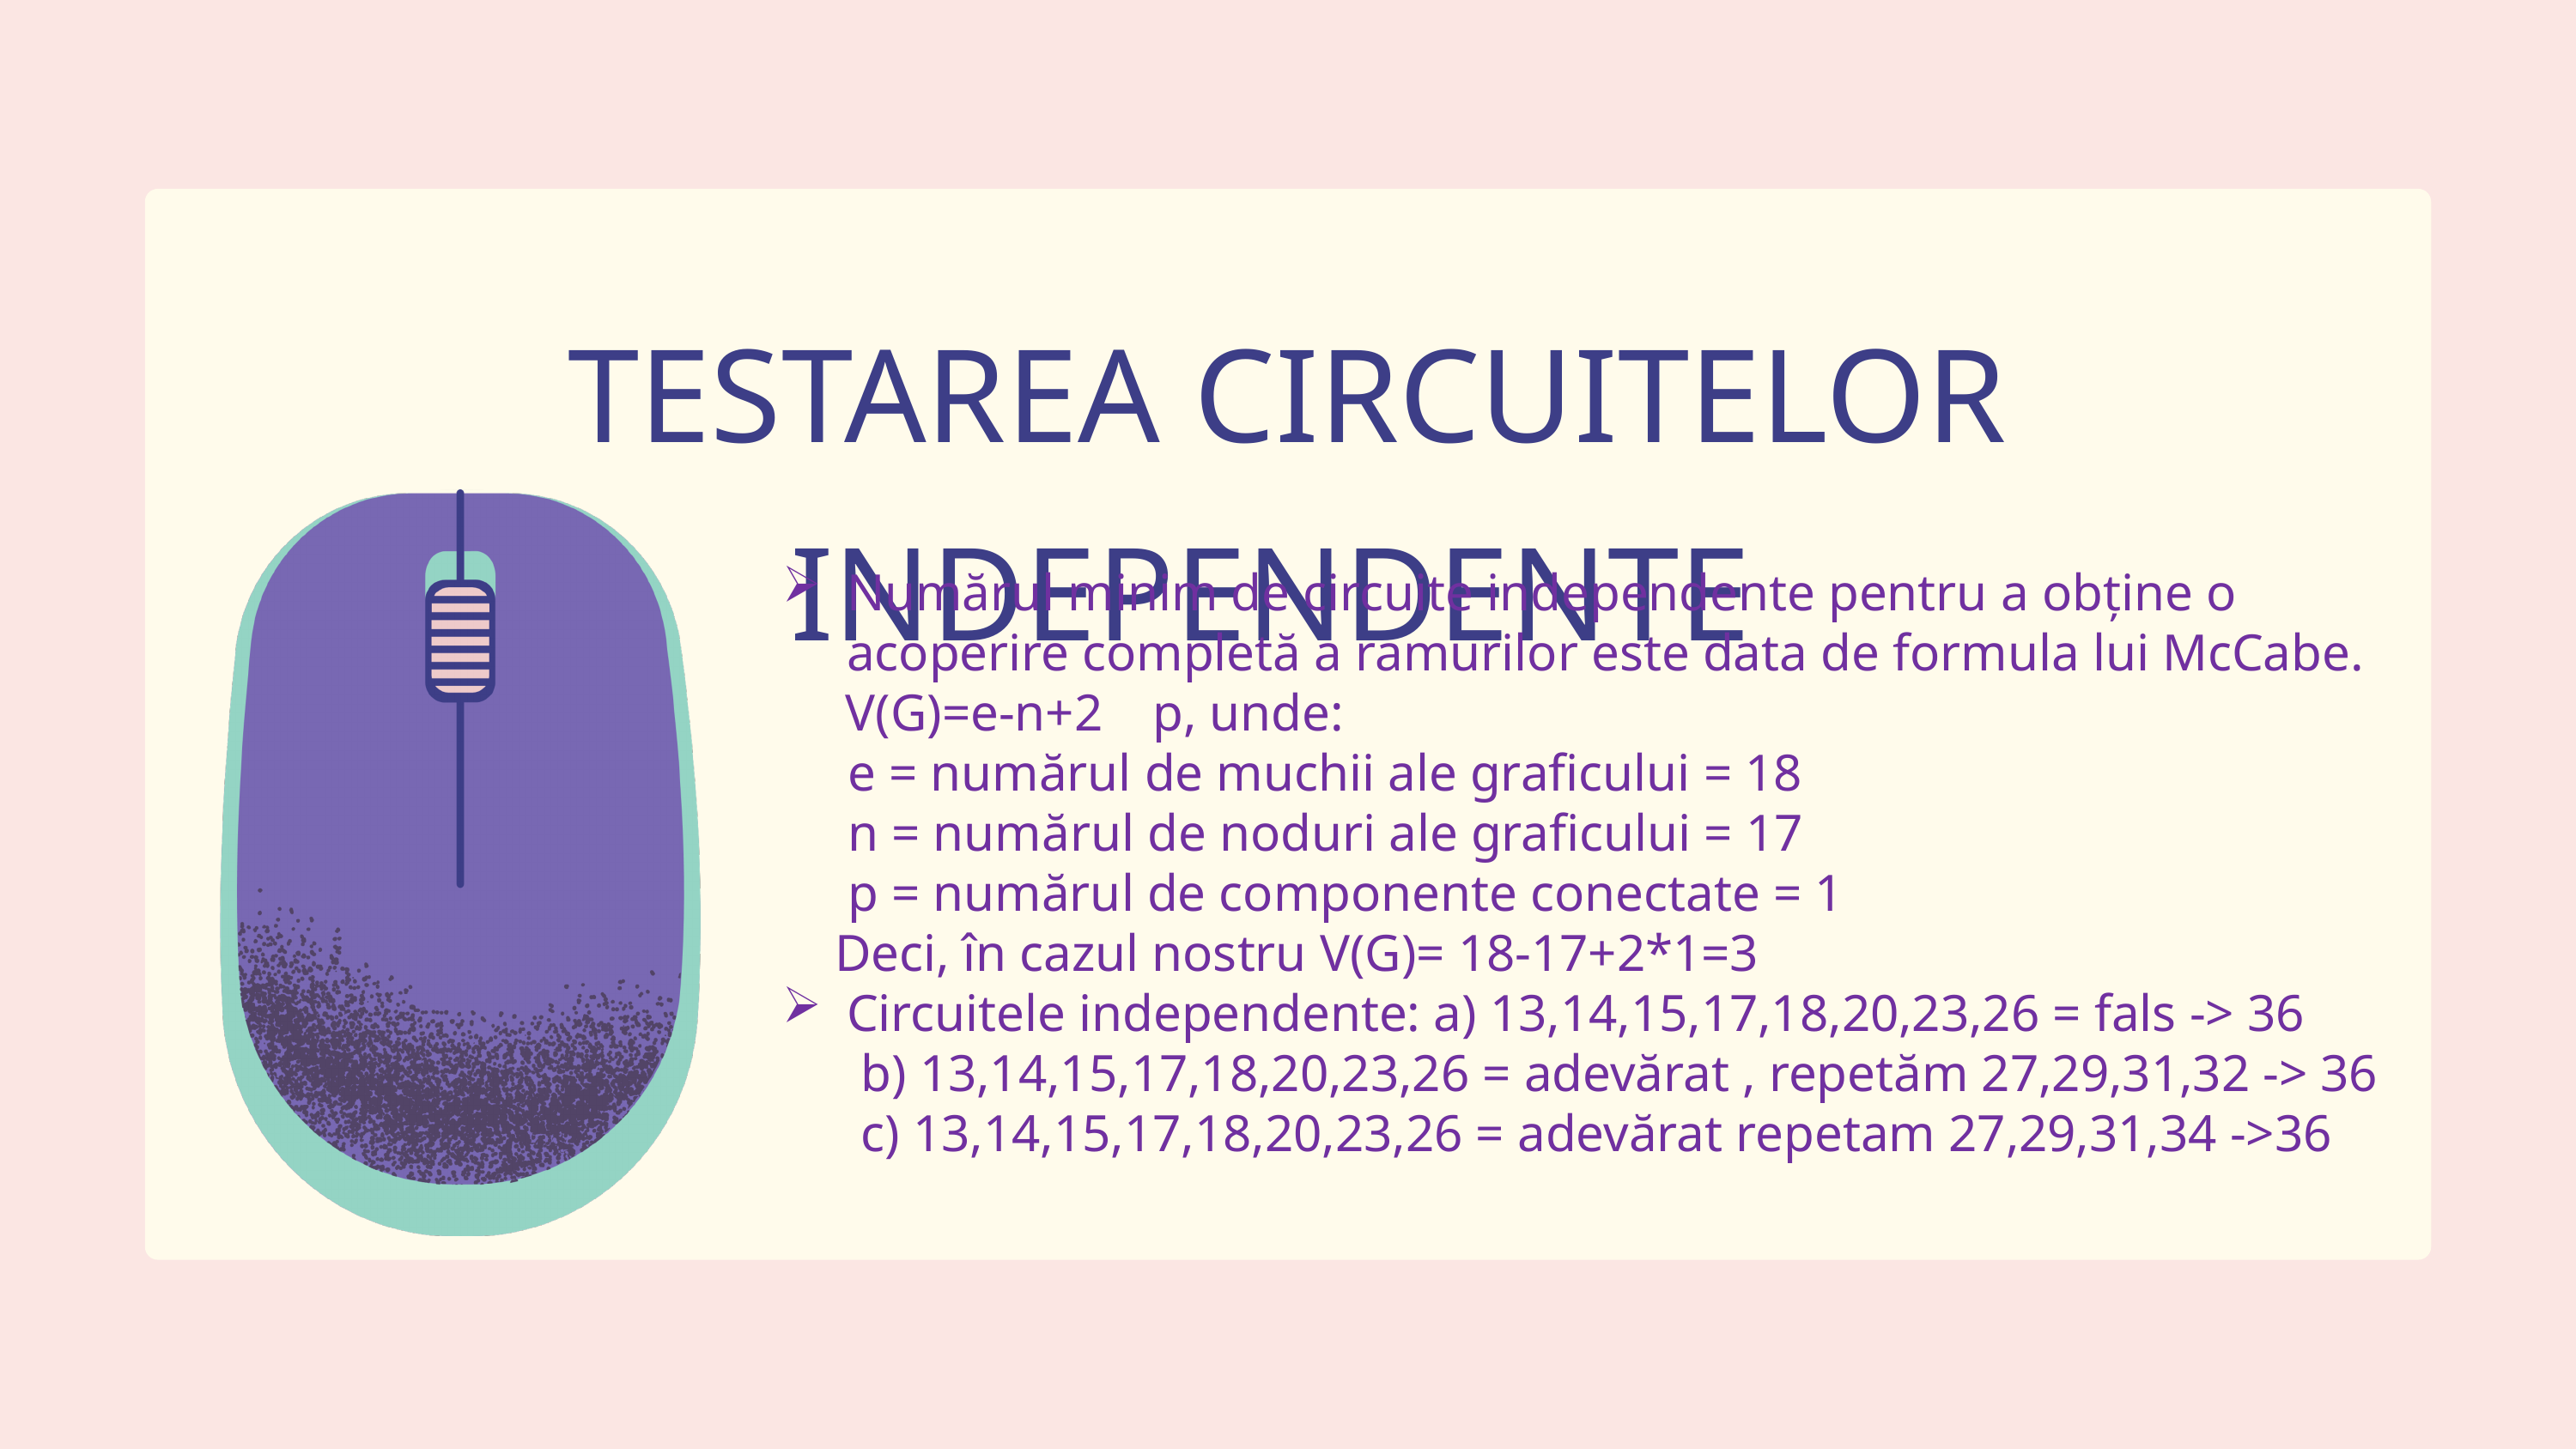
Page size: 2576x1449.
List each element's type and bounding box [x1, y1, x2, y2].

text_box [144, 188, 2432, 1260]
